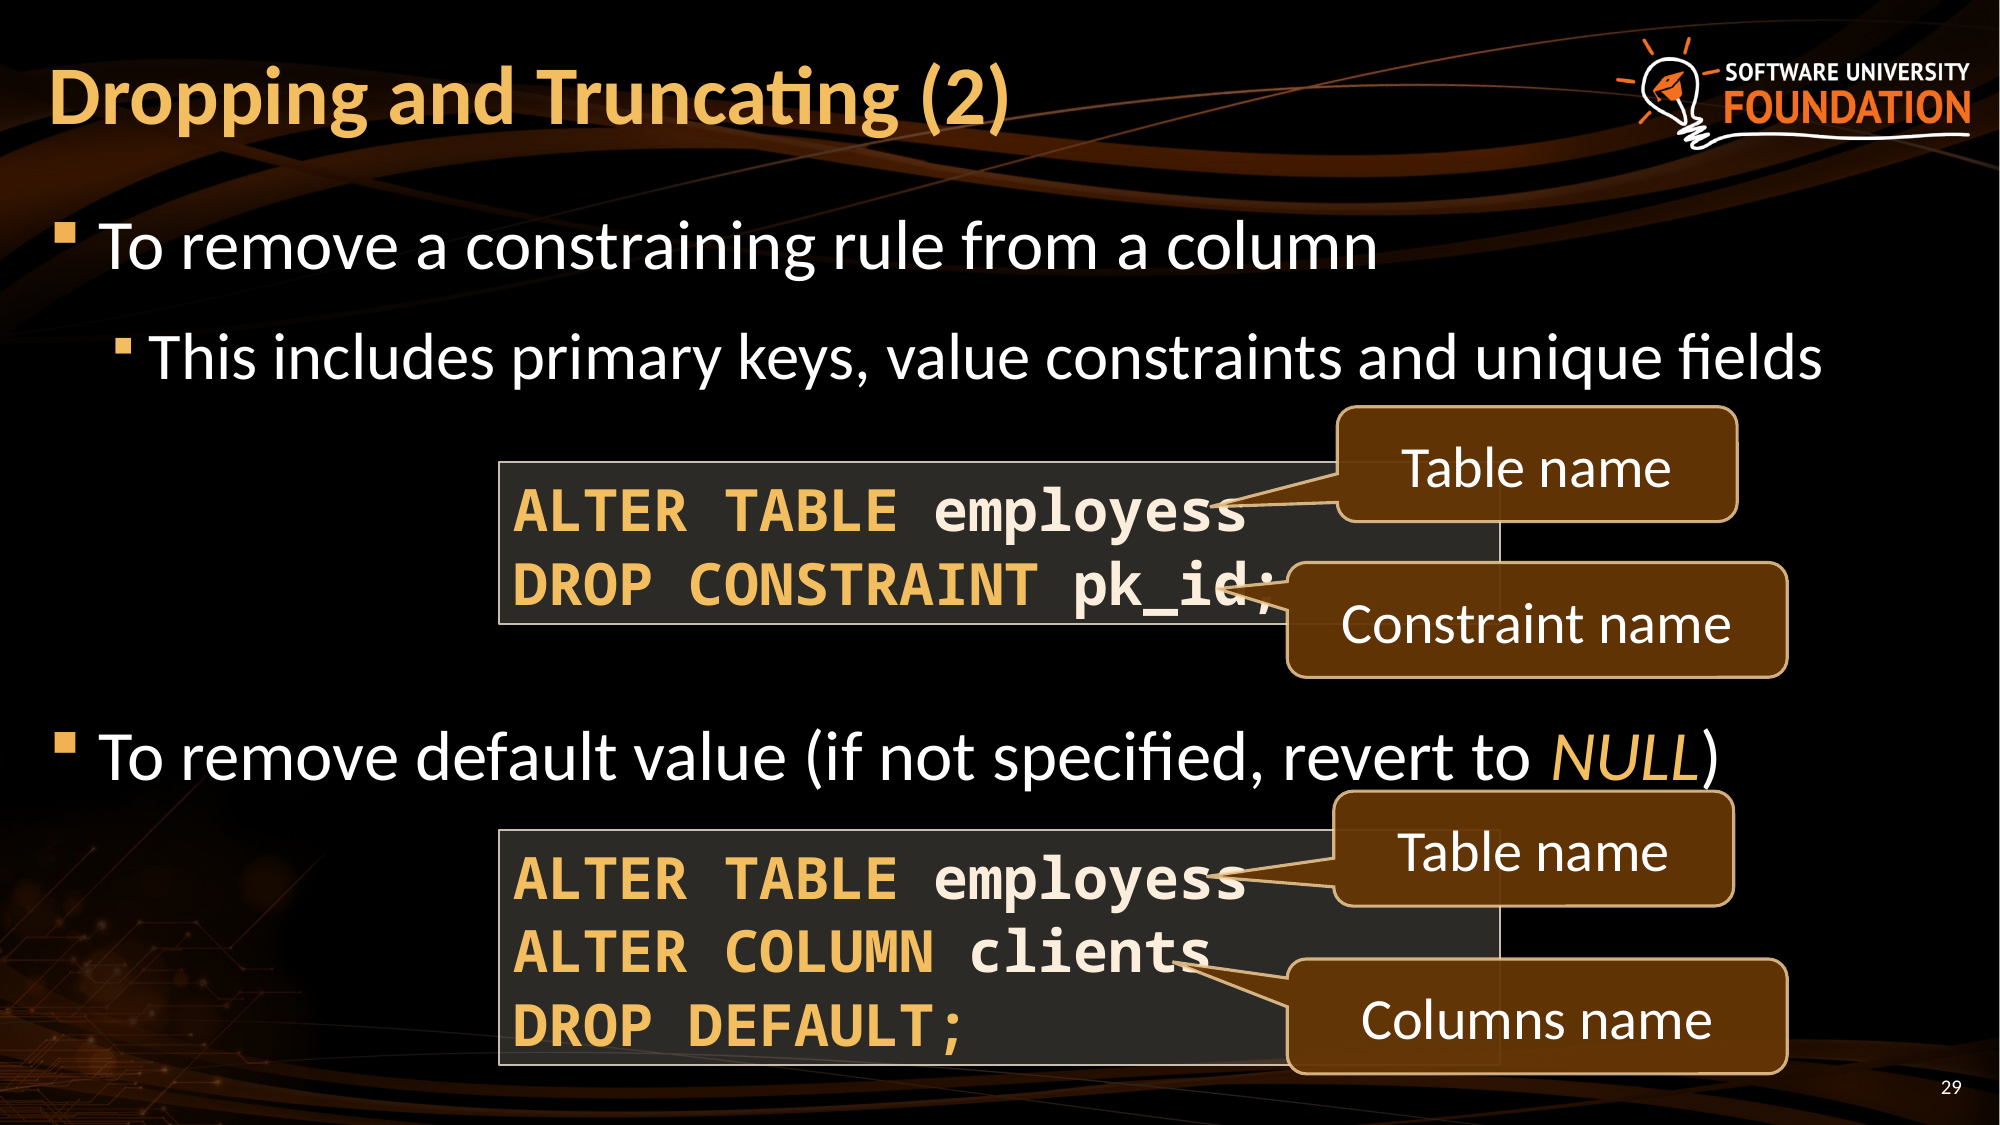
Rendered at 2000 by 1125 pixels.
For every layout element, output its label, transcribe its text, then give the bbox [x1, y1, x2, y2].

picture [0, 0, 2000, 1125]
text_box Table name [1206, 790, 1735, 908]
text_box ALTER TABLE employess DROP CONSTRAINT pk_id; [499, 462, 1500, 625]
title Dropping and Truncating (2) [30, 6, 1602, 189]
list To remove a constraining rule from a column This includes primary keys, value constraints and unique fields To remove default value (if not specified, revert to NULL) [31, 188, 1968, 1103]
text_box Constraint name [1216, 561, 1789, 679]
text_box Columns name [1172, 957, 1789, 1075]
text_box ALTER TABLE employess ALTER COLUMN clients DROP DEFAULT; [499, 829, 1500, 1066]
text_box Table name [1209, 405, 1739, 523]
